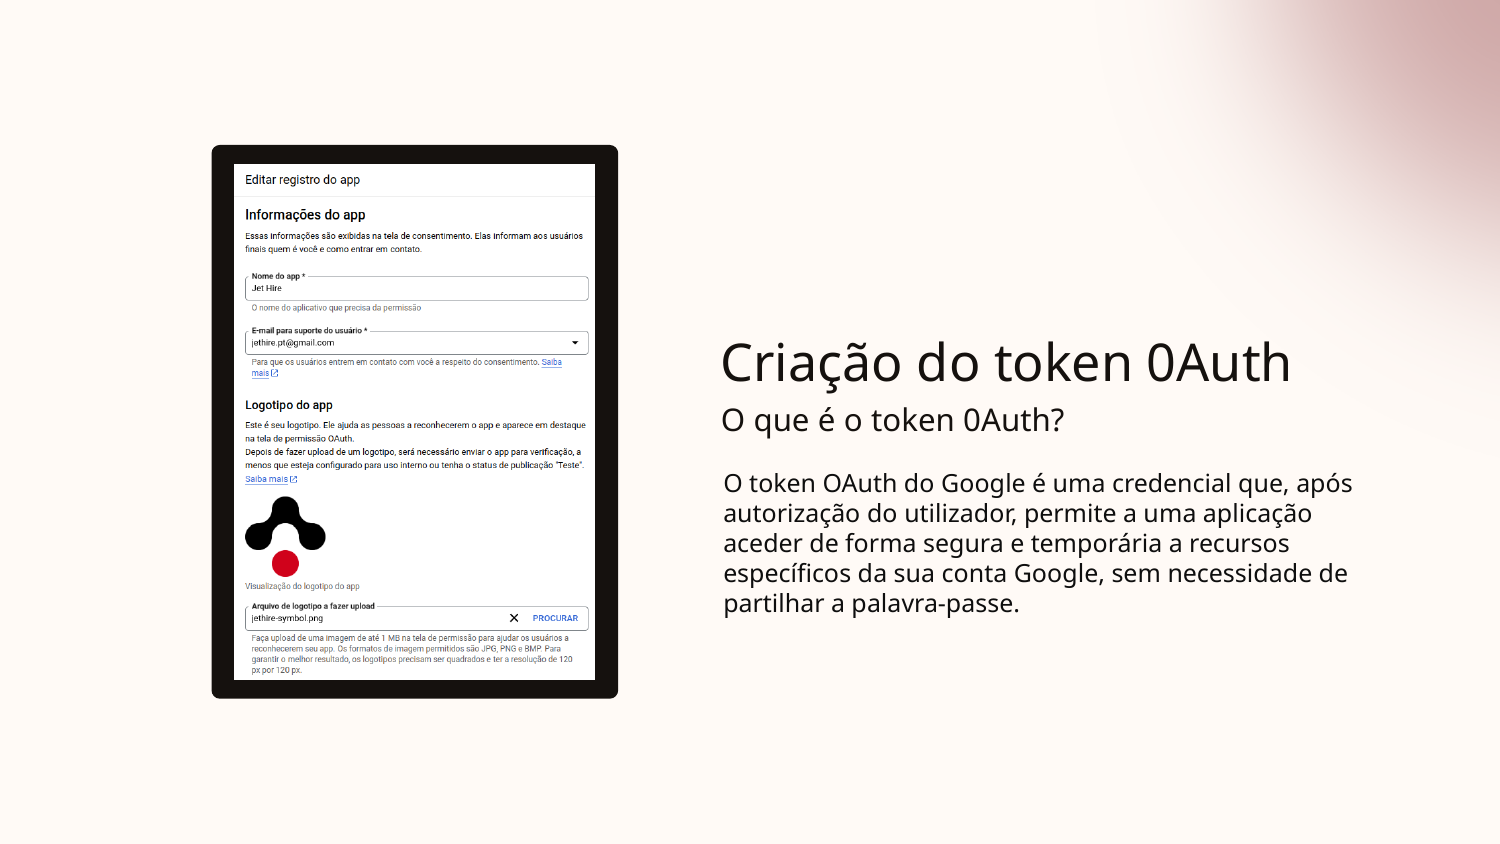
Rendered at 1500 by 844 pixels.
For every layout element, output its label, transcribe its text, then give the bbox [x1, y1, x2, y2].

list O token OAuth do Google é uma credencial que, após autorização do utilizador, permite a uma aplicação aceder de forma segura e temporária a recursos específicos da sua conta Google, sem necessidade de partilhar a palavra-passe. [683, 452, 1380, 677]
title Criação do token 0Auth [705, 316, 1380, 362]
picture [233, 164, 595, 680]
text_box O que é o token 0Auth? [705, 362, 1380, 453]
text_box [211, 144, 619, 699]
